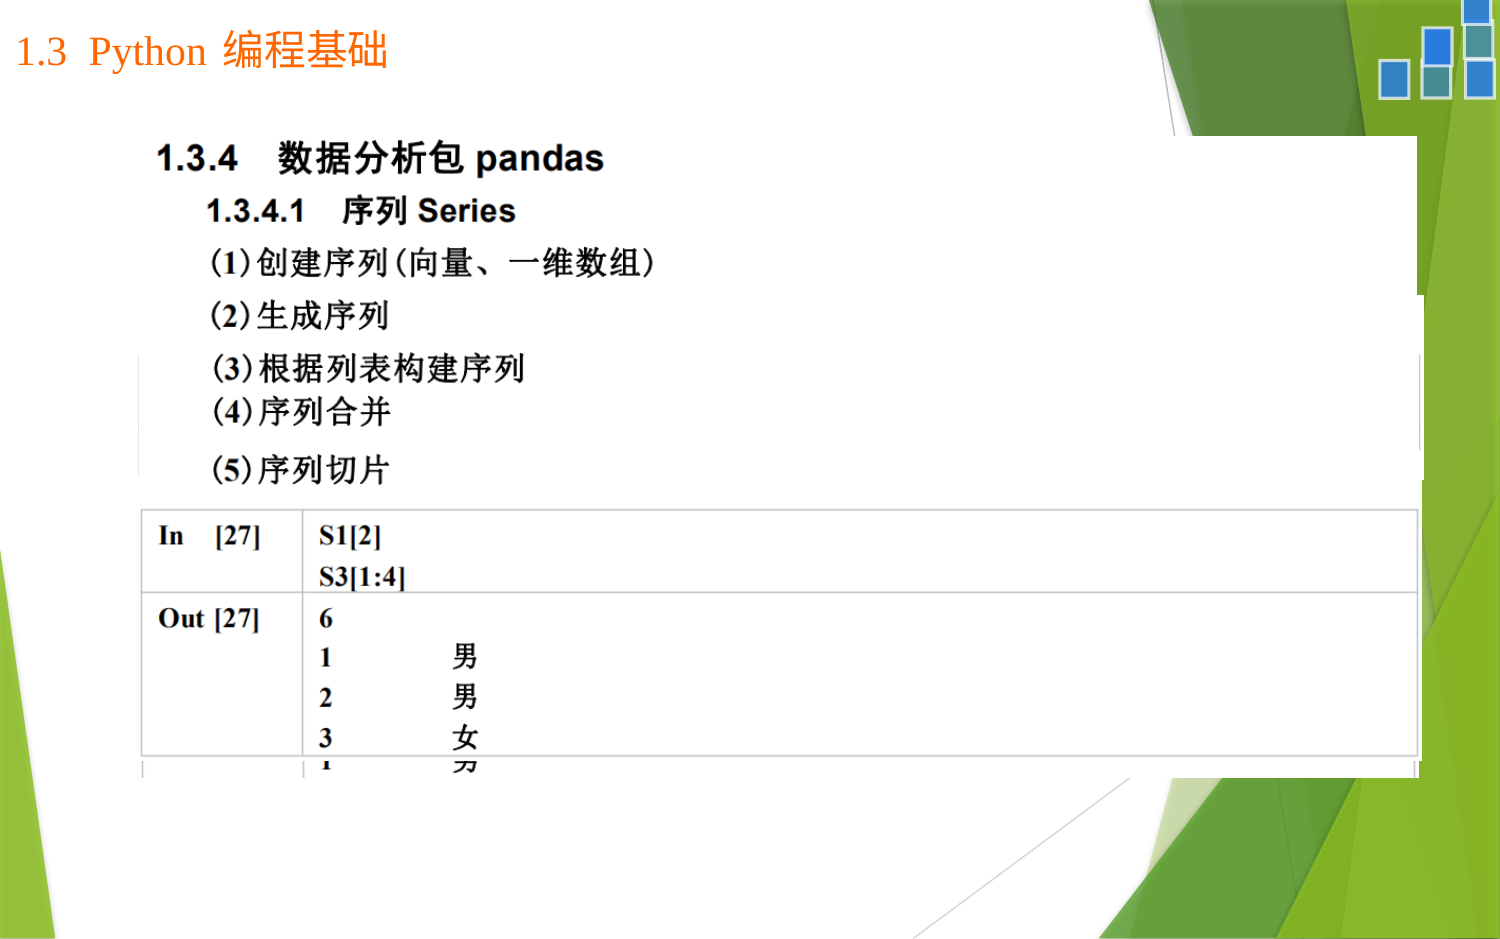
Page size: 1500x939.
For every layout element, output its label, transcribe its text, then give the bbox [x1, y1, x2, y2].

picture [135, 136, 1425, 778]
title 1.3 Python 编程基础 [0, 16, 858, 82]
